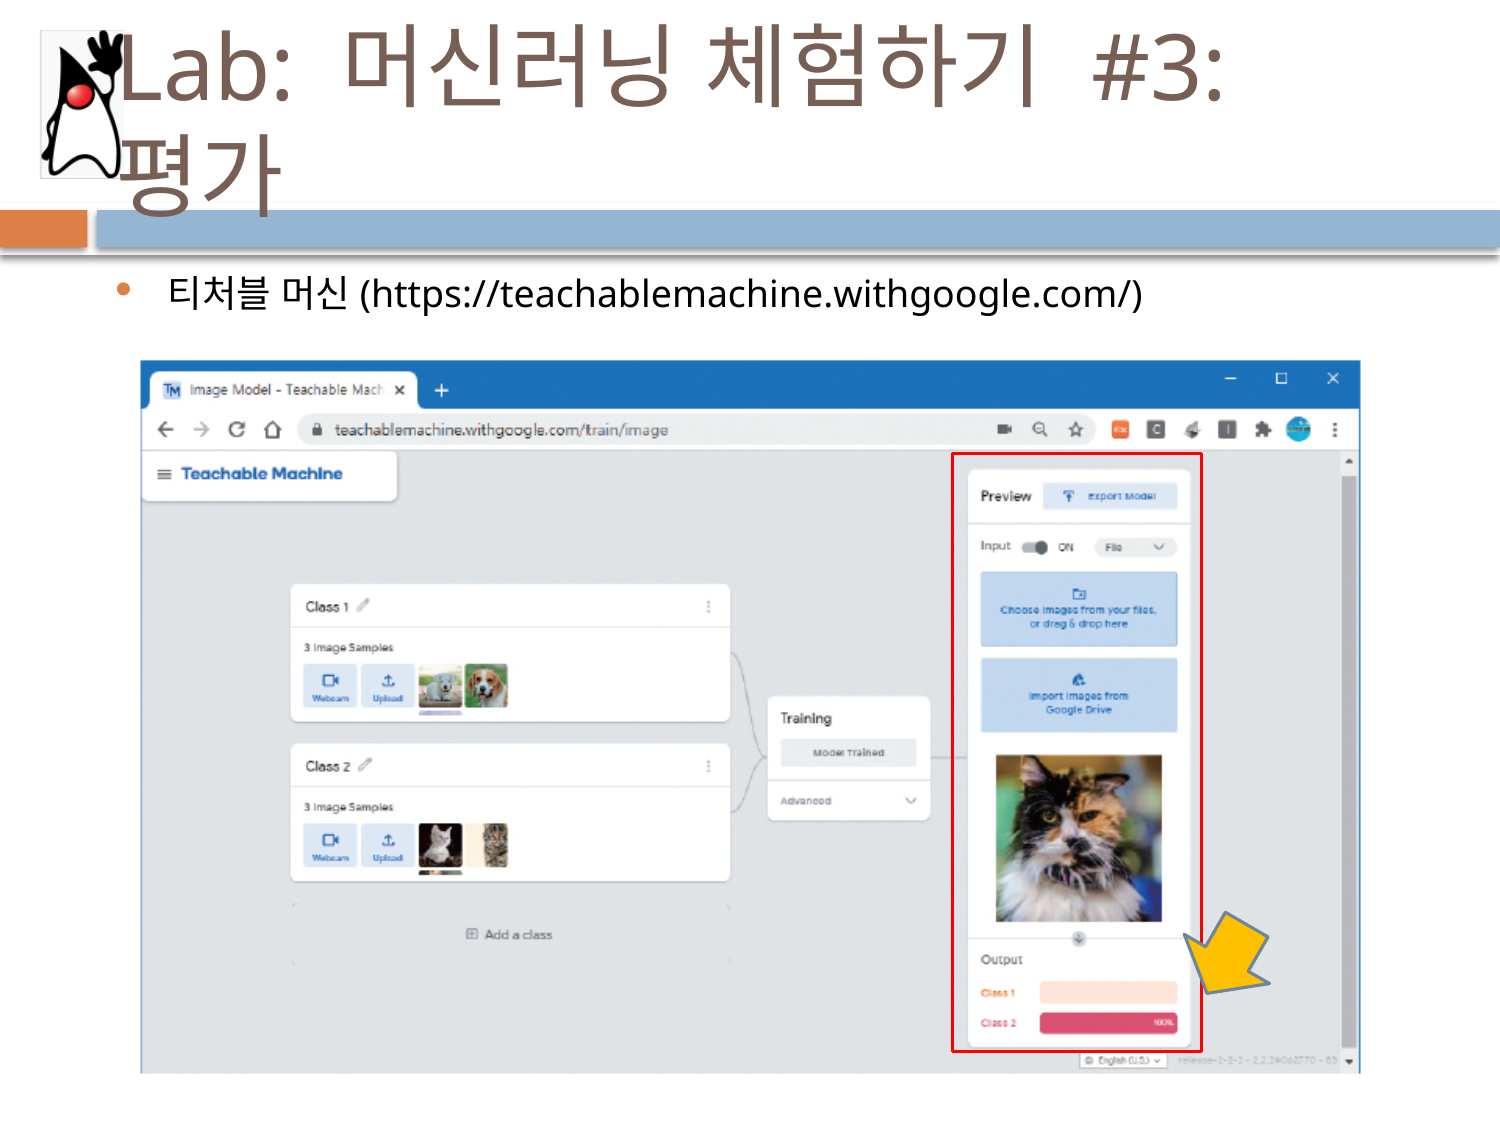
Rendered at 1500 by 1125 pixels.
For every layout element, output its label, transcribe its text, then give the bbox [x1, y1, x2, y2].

picture [122, 334, 1378, 1088]
picture [39, 30, 124, 179]
title Lab: 머신러닝 체험하기 #3: 평가 [100, 37, 1438, 200]
list 티처블 머신(https://teachablemachine.withgoogle.com/) [100, 262, 1438, 1000]
